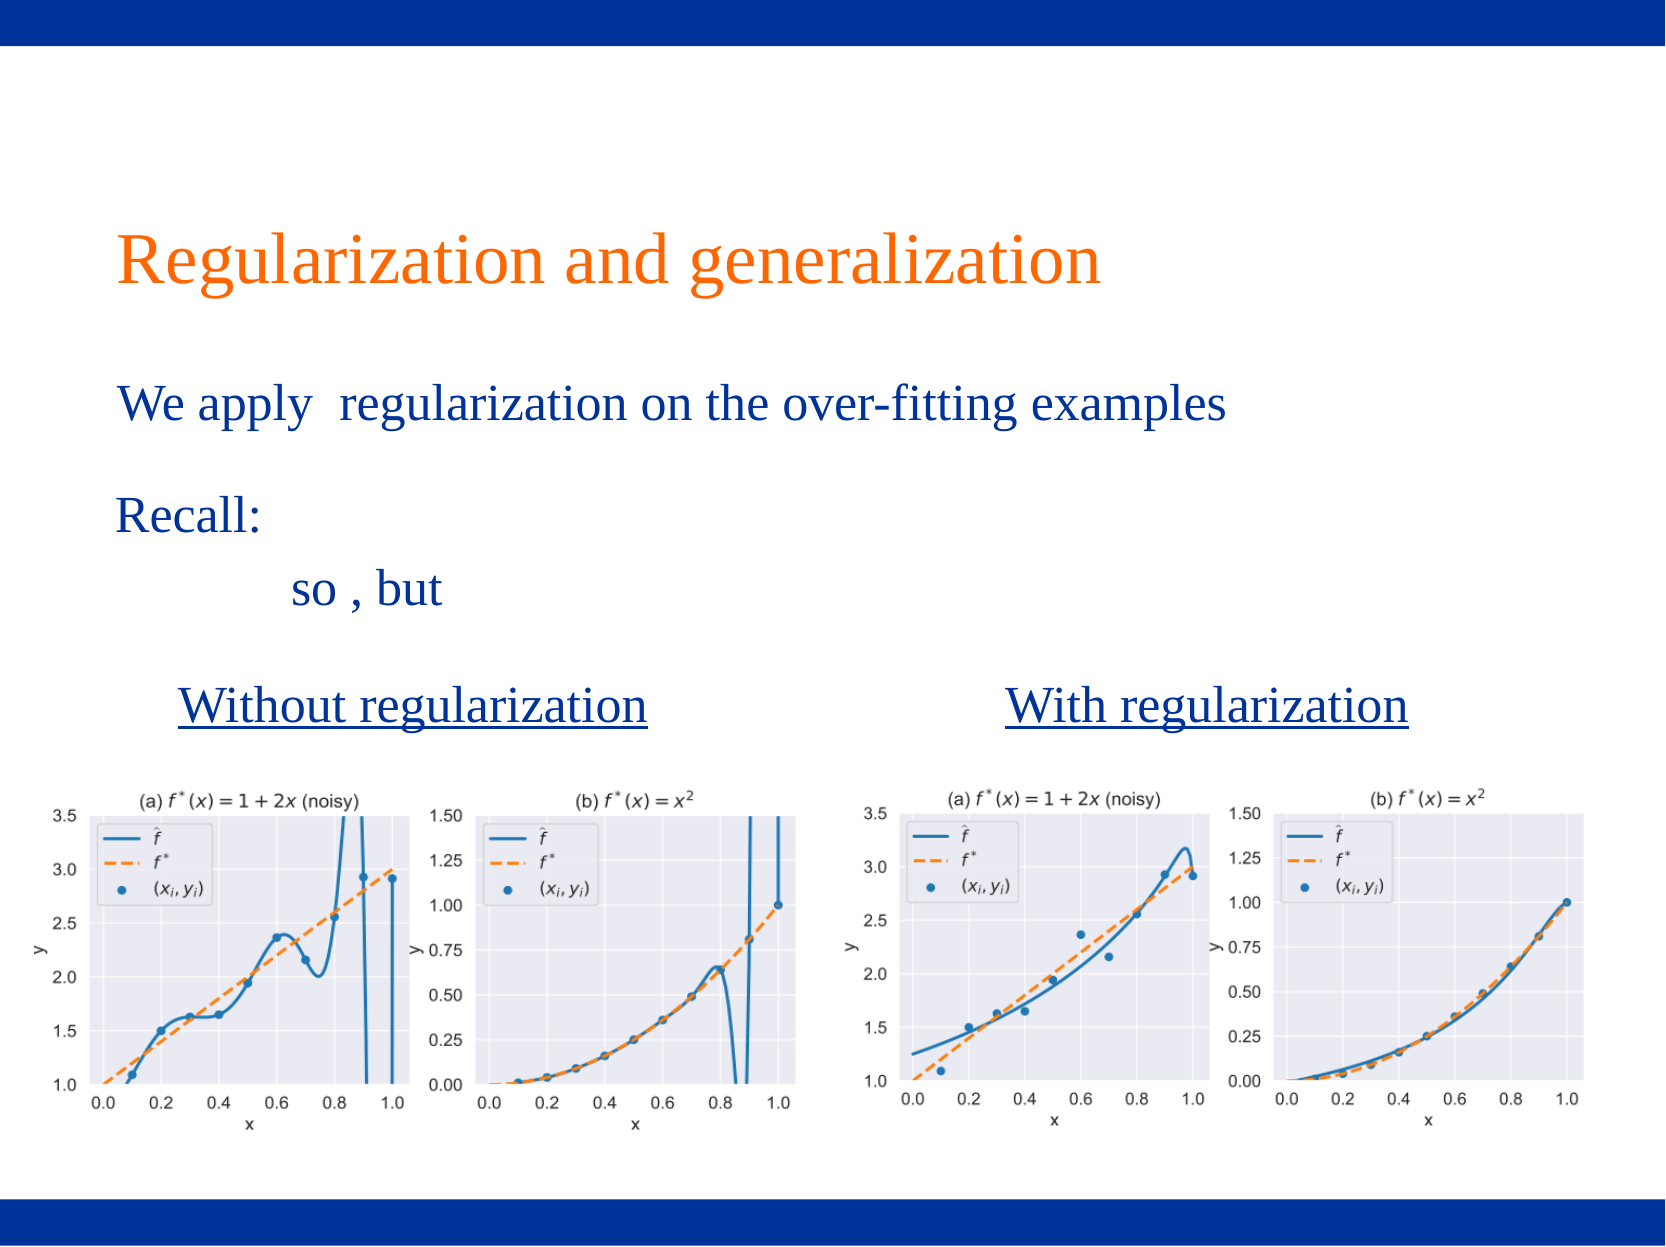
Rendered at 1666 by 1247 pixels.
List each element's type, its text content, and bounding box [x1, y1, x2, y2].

footer [575, 1151, 1103, 1235]
text_box With regularization [988, 662, 1452, 746]
title Regularization and generalization [100, 150, 1288, 358]
picture [832, 779, 1608, 1136]
text_box Without regularization [161, 662, 677, 746]
picture [34, 779, 812, 1136]
